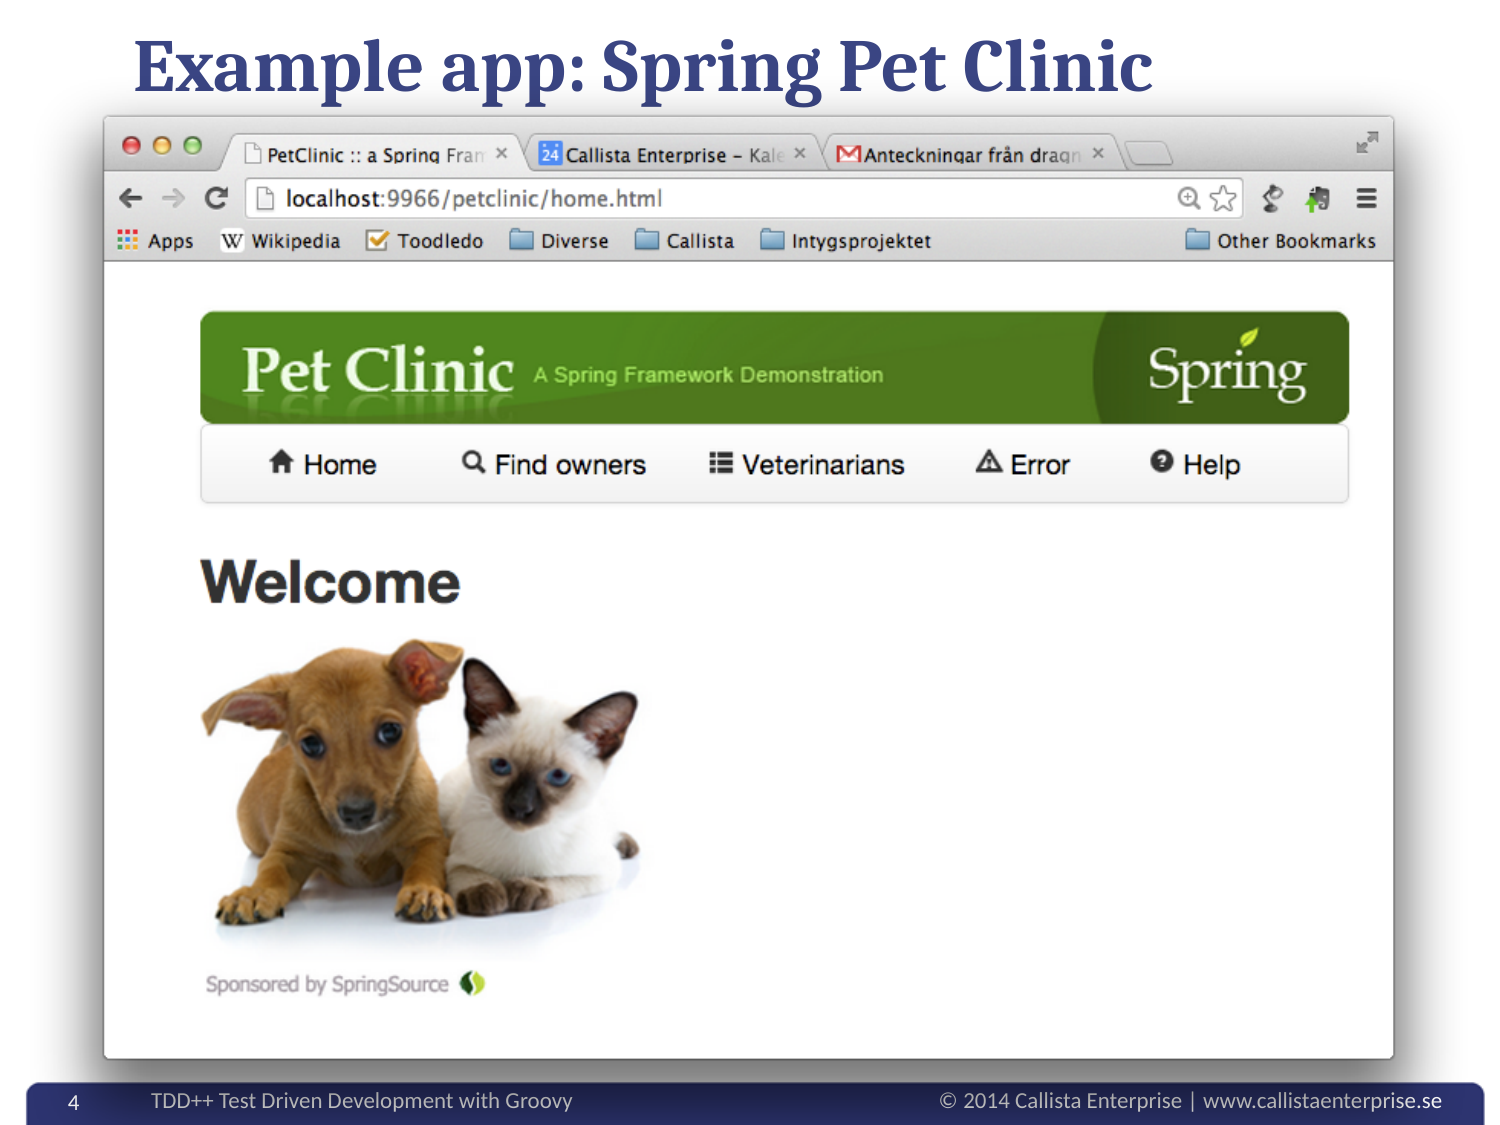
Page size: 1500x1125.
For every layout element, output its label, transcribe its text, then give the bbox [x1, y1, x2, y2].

title Example app: Spring Pet Clinic [112, 7, 1388, 62]
picture [0, 0, 1500, 1125]
